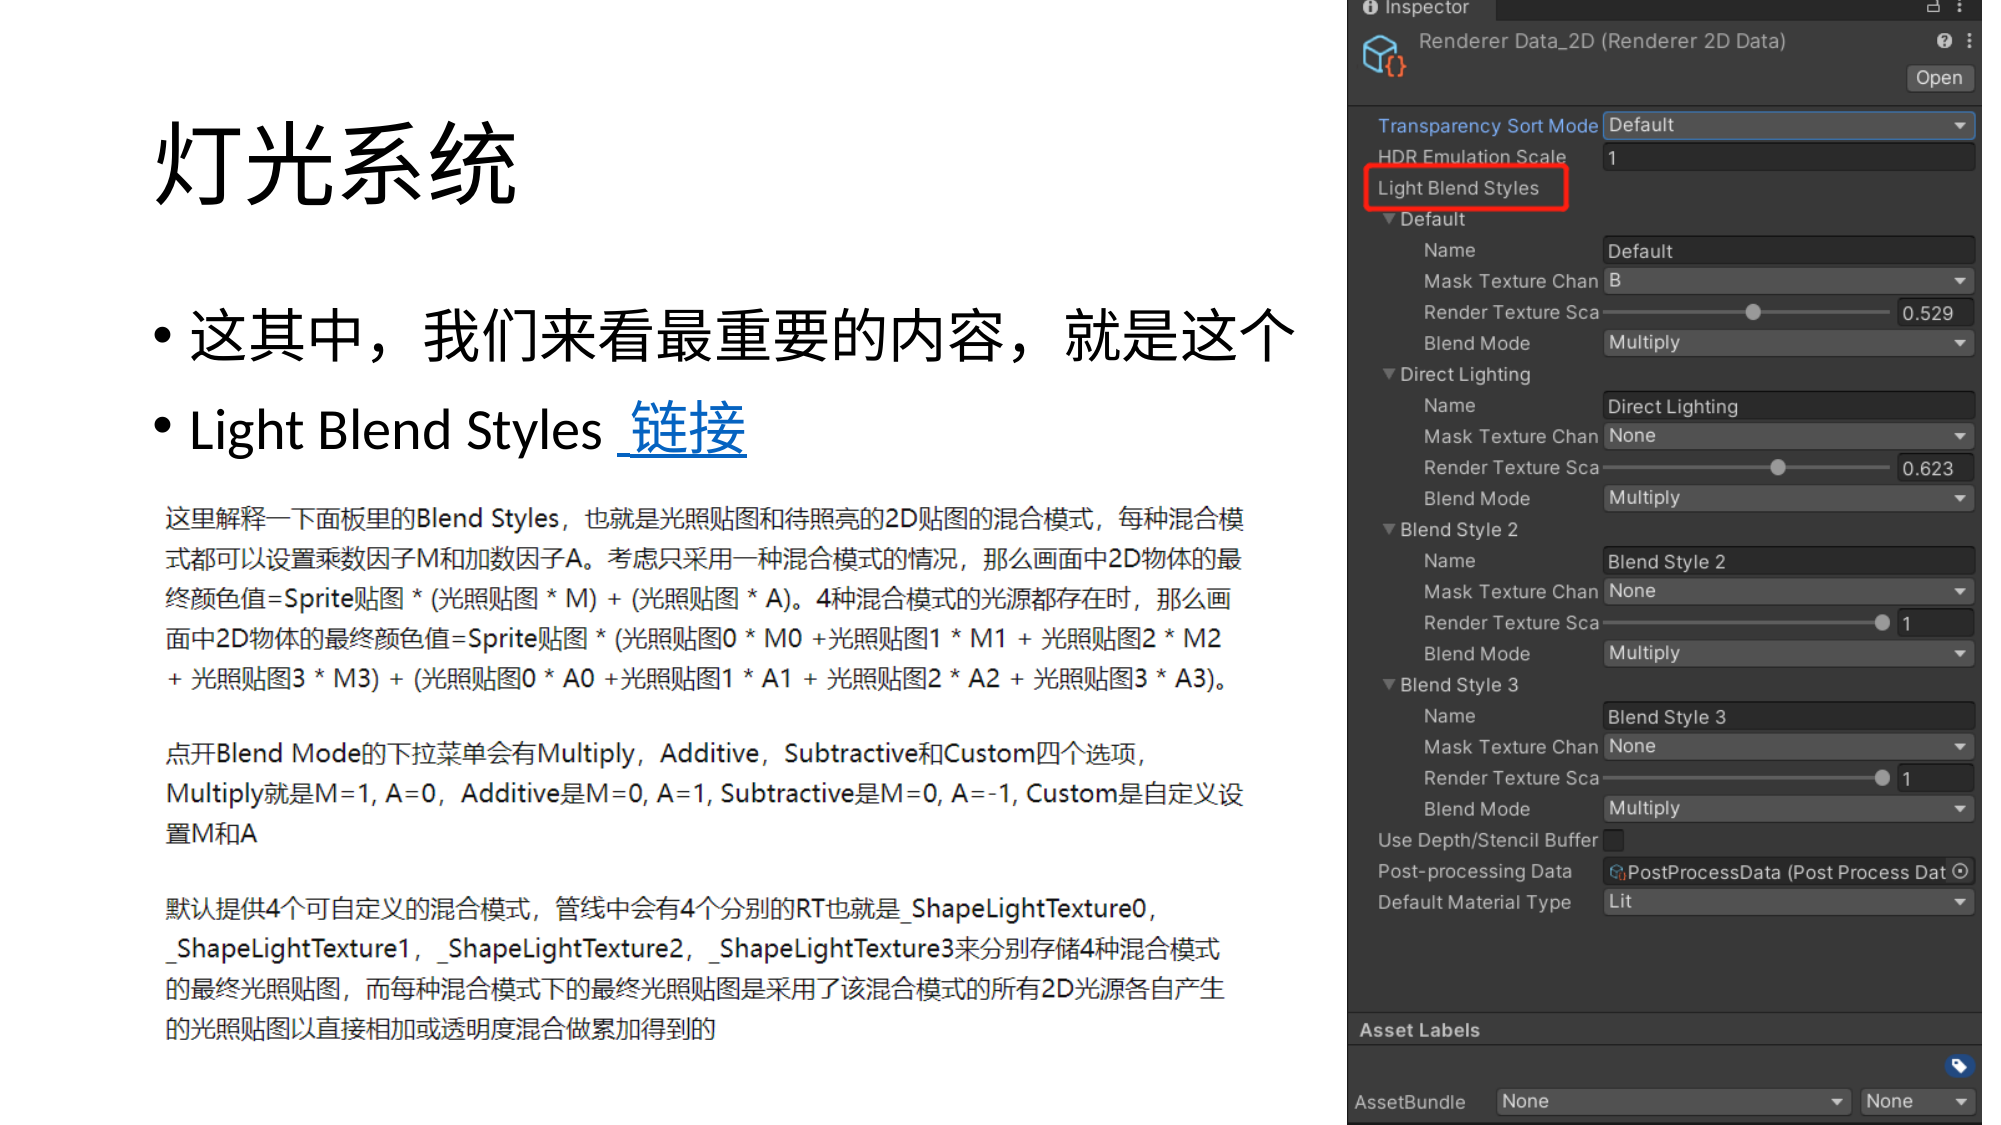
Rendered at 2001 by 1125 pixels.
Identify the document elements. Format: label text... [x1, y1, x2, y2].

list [1347, 0, 1982, 1125]
title 灯光系统 [137, 59, 1347, 278]
list 这其中，我们来看最重要的内容，就是这个 Light Blend Styles 链接 [137, 299, 1347, 1014]
picture [119, 461, 1292, 1070]
